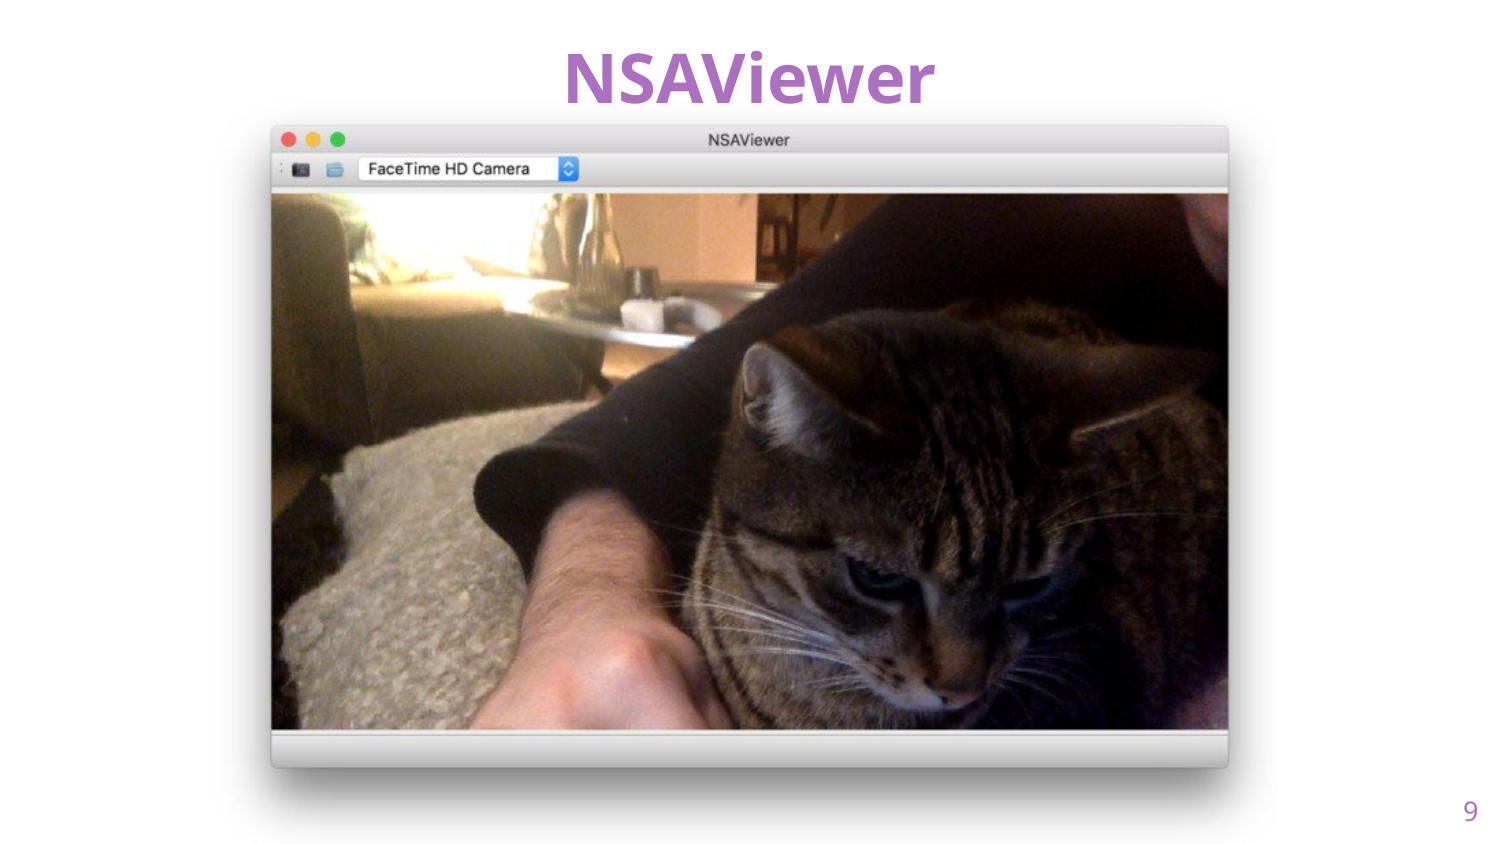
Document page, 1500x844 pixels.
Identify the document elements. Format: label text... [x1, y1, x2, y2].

picture [203, 87, 1278, 844]
slide_number ‹#› [1403, 779, 1494, 844]
title NSAViewer [103, 0, 1397, 164]
